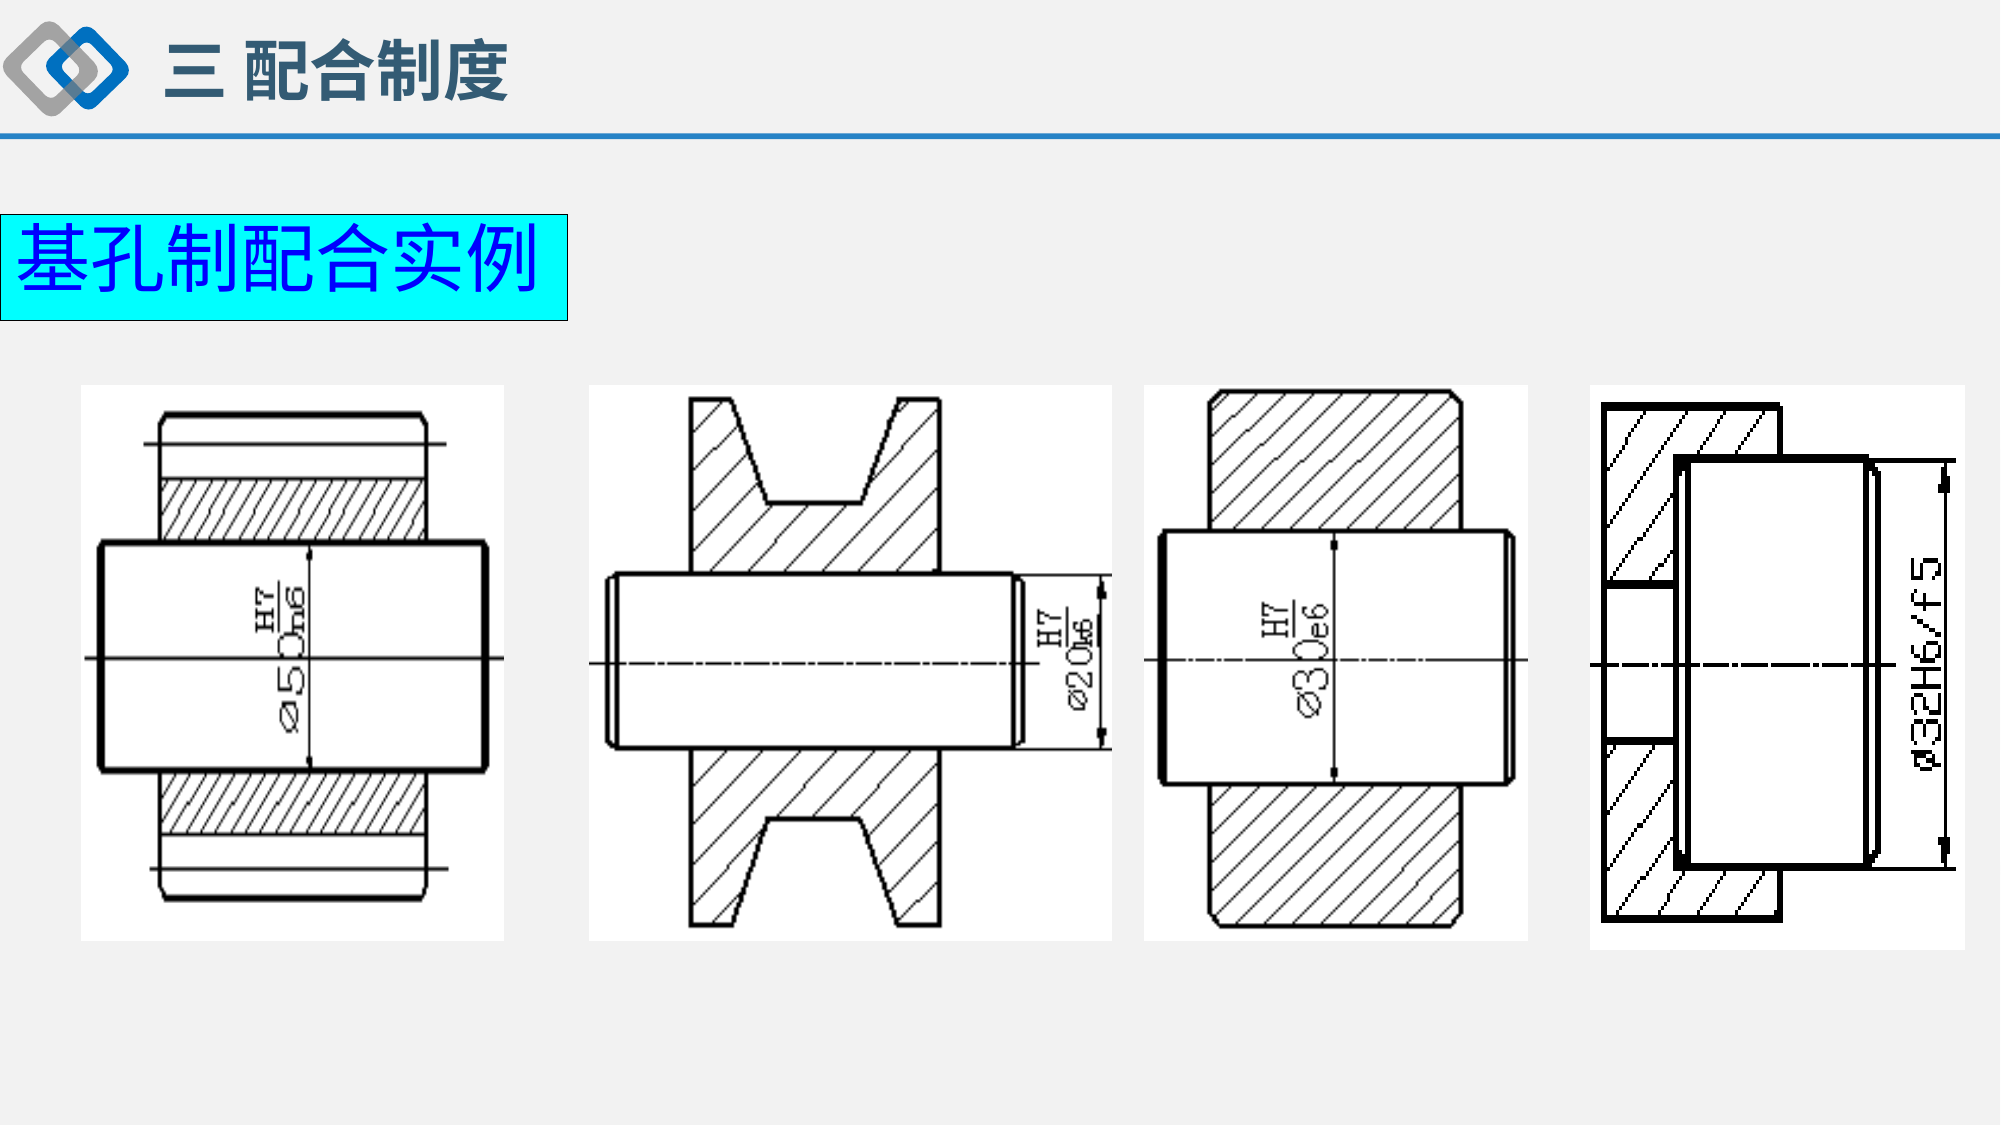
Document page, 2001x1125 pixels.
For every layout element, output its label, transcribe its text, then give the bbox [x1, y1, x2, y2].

list 基孔制配合实例 [0, 214, 568, 321]
picture [81, 385, 504, 942]
picture [589, 385, 1112, 942]
picture [1144, 385, 1528, 942]
picture [1589, 385, 1966, 950]
text_box 三 配合制度 [146, 0, 1038, 144]
